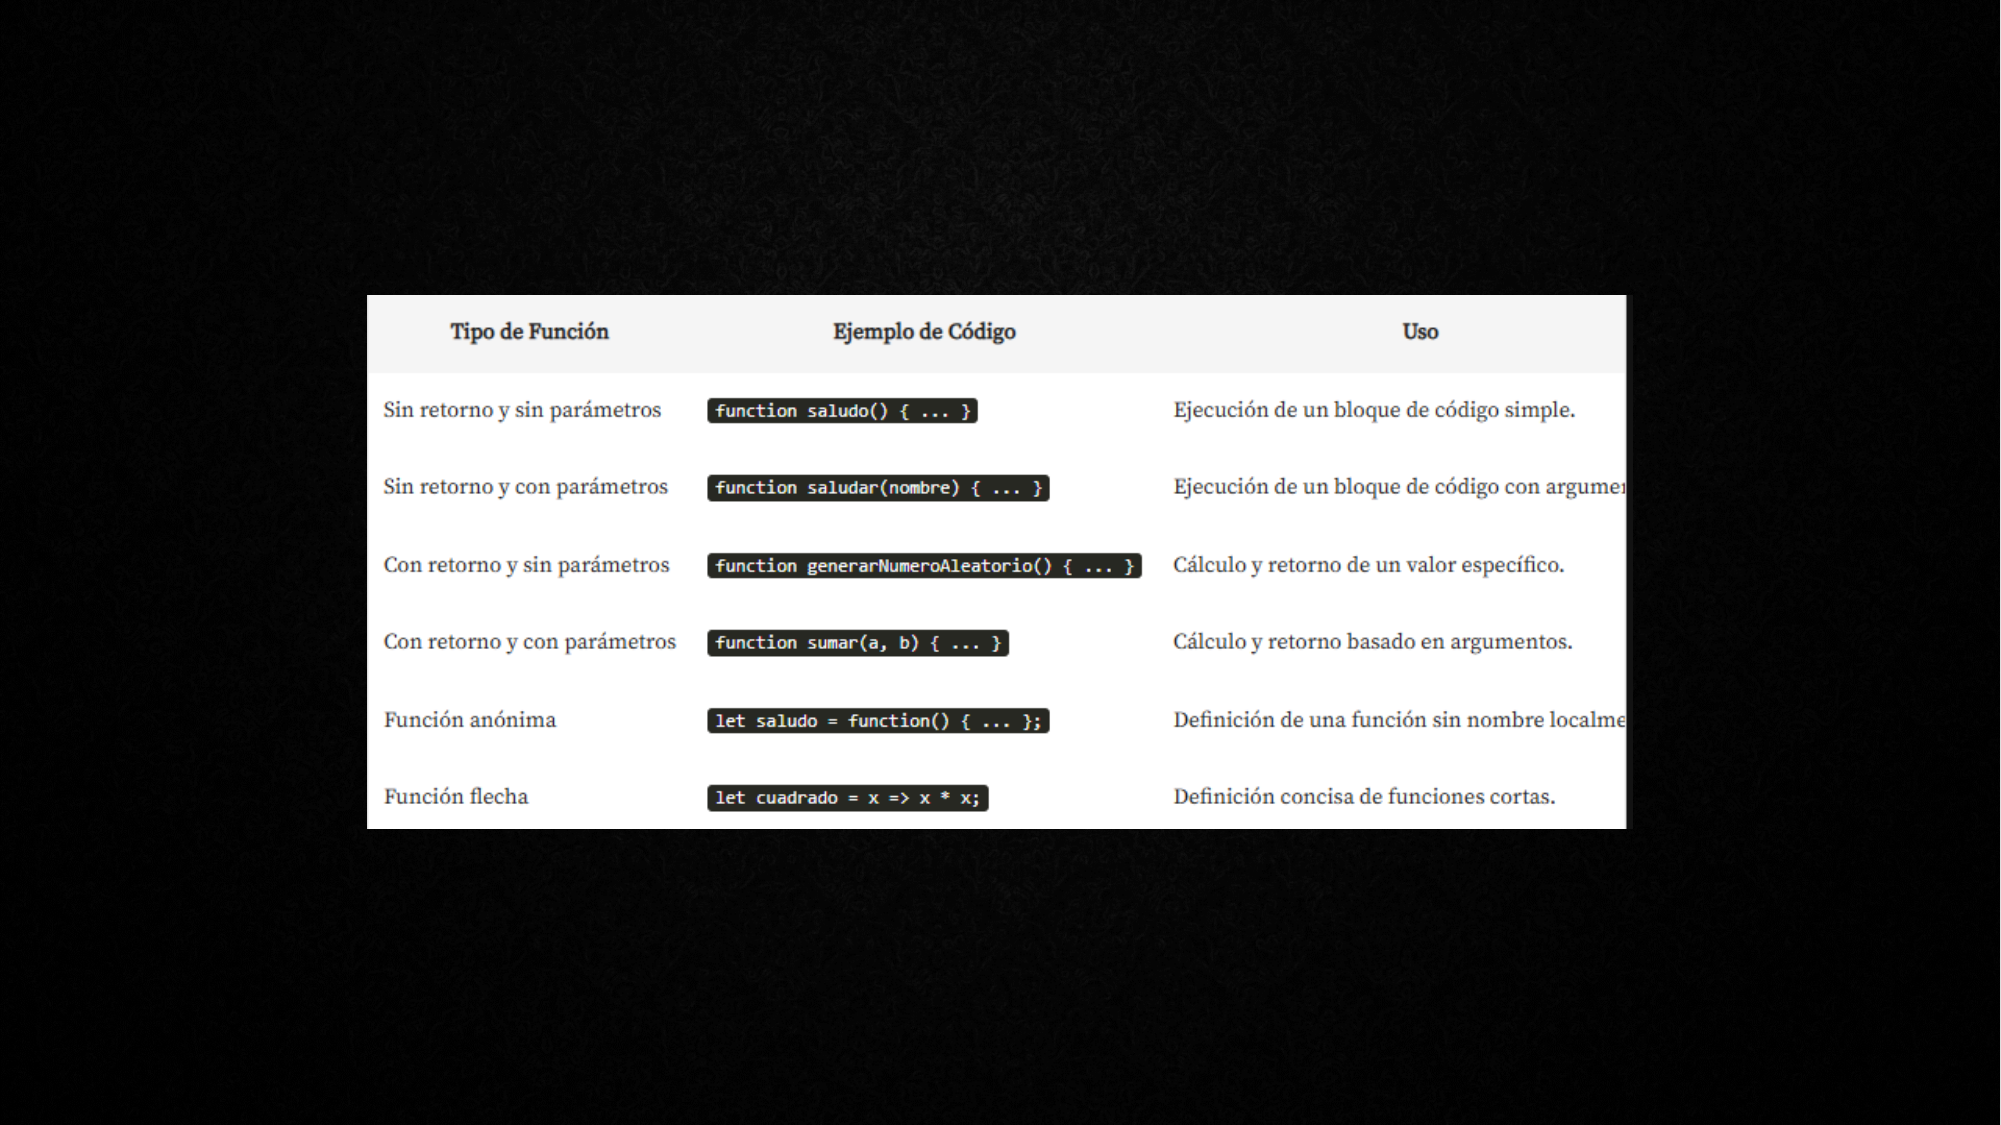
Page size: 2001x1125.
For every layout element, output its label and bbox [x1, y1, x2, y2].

picture [366, 295, 1634, 830]
